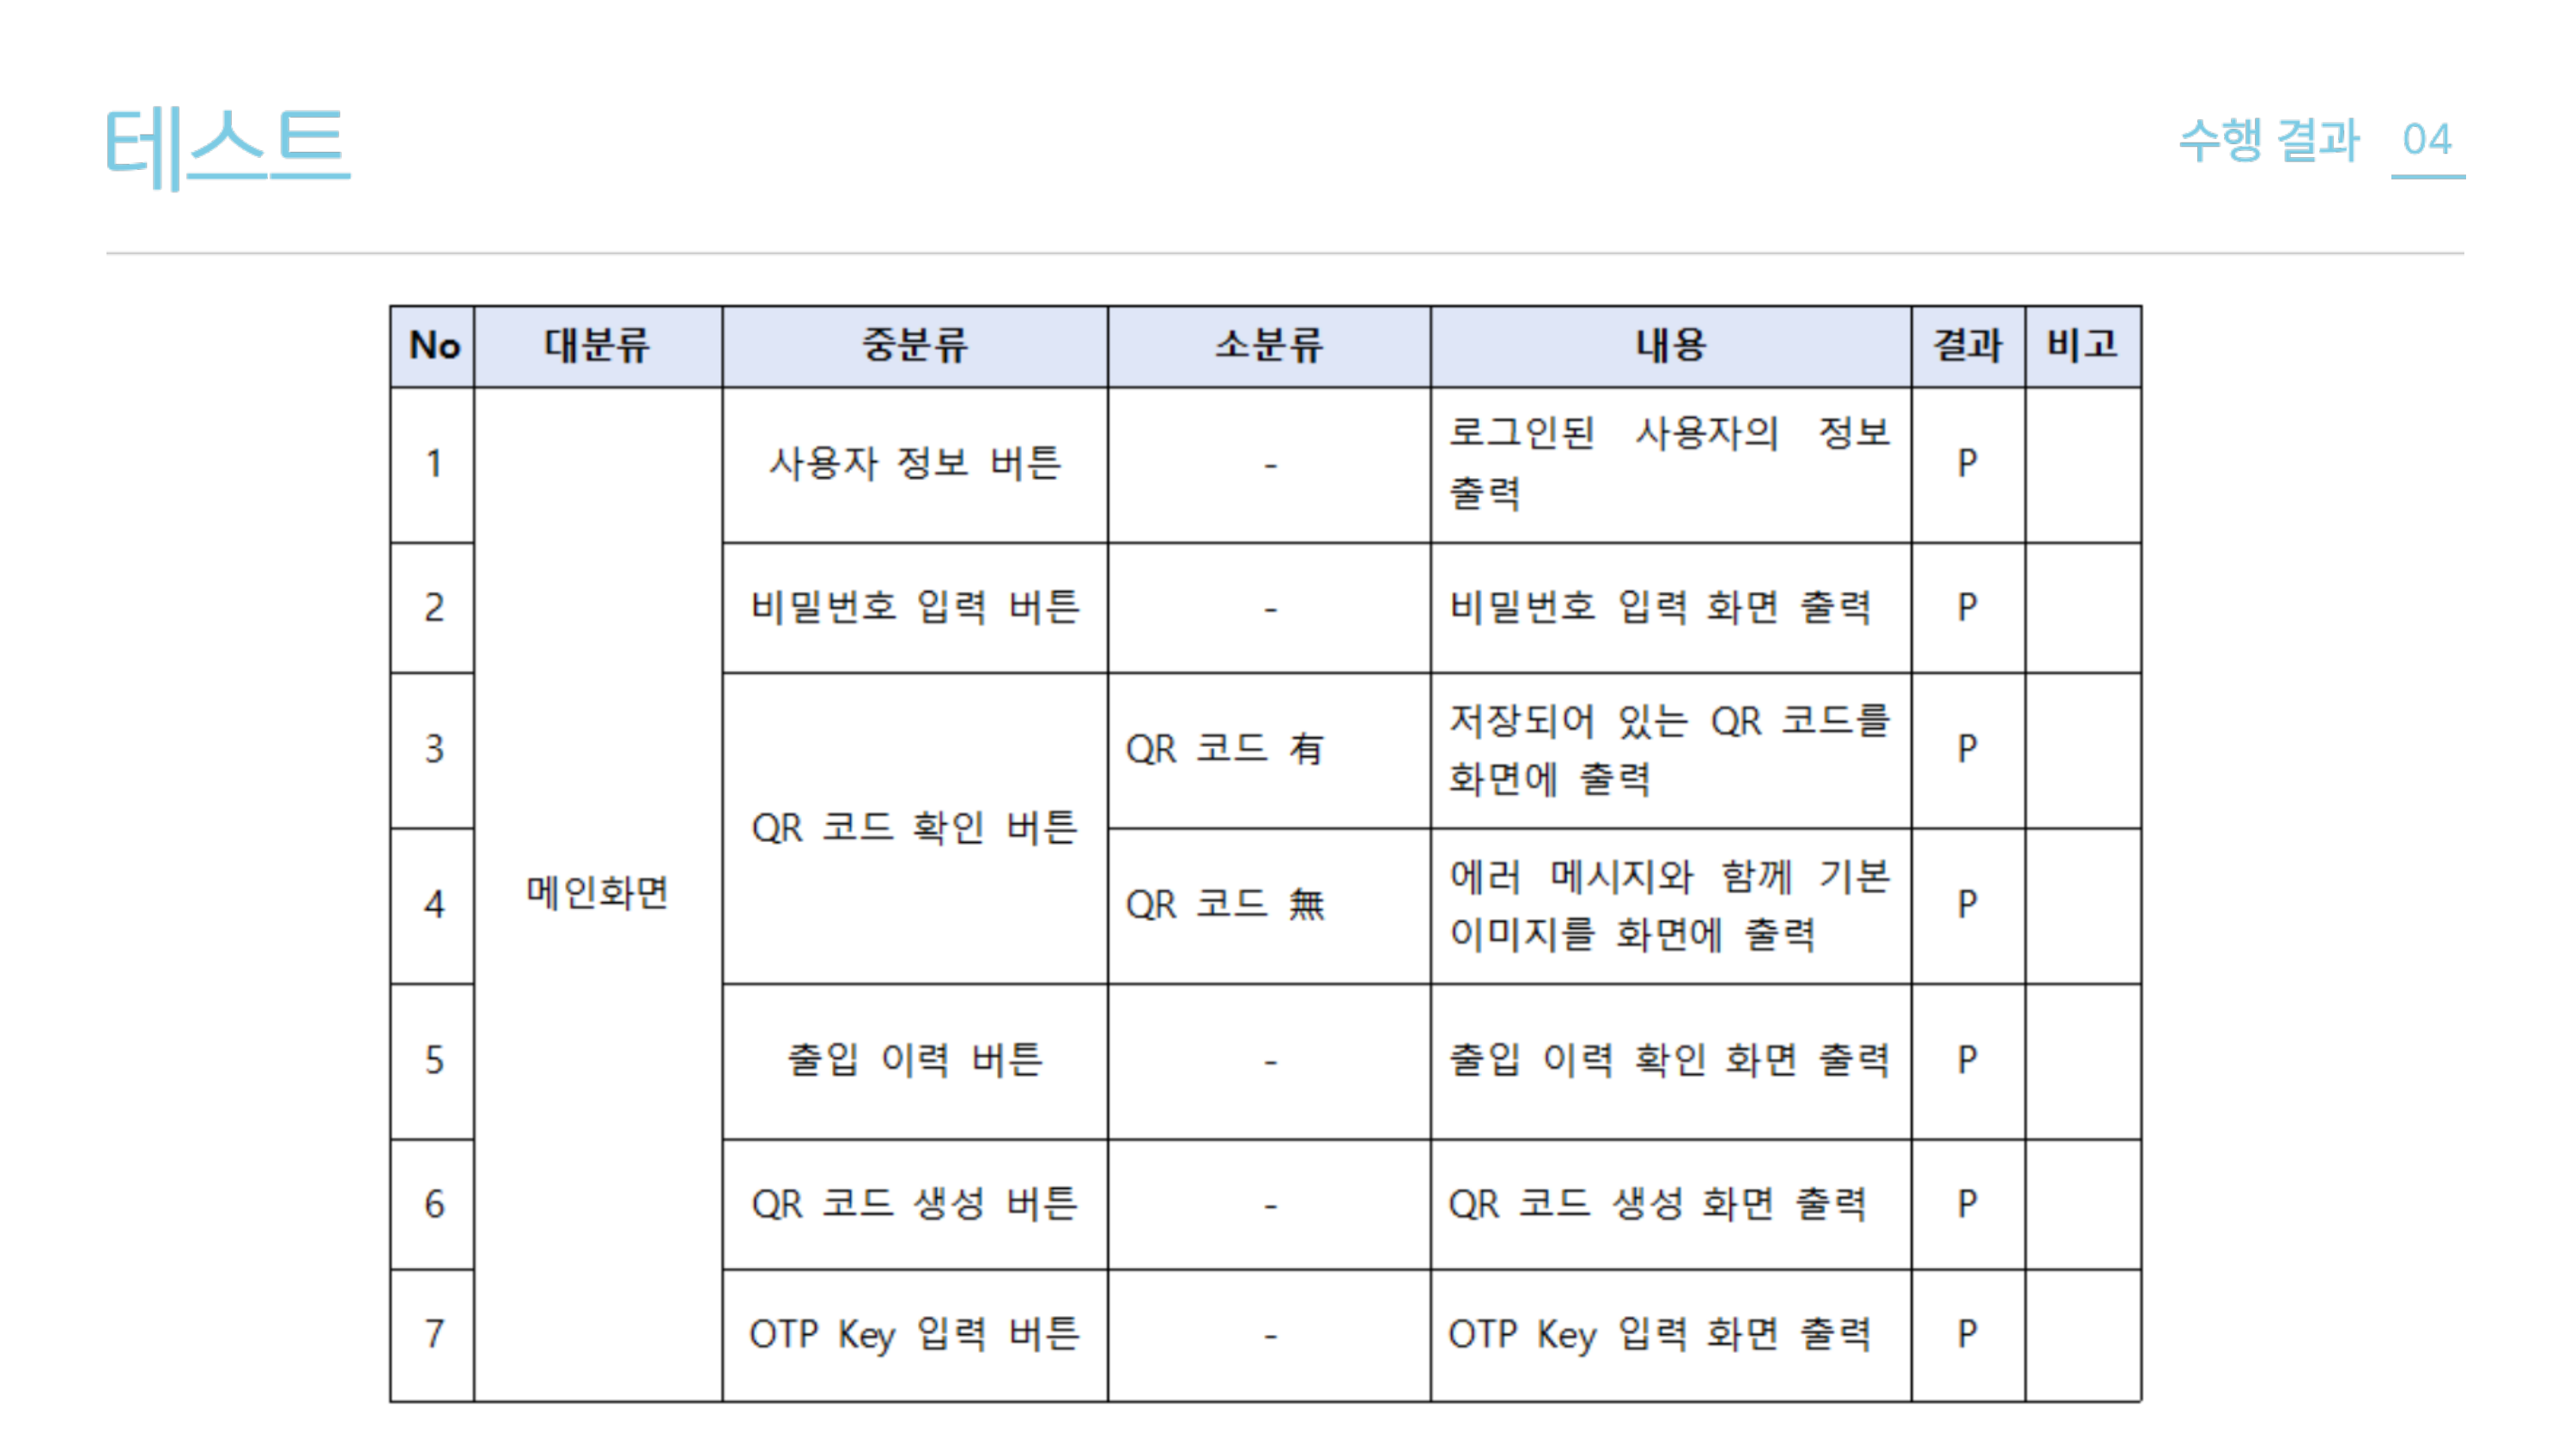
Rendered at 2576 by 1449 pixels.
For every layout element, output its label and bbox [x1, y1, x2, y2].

text_box [380, 293, 2157, 1417]
text_box [2391, 170, 2466, 185]
picture [2172, 100, 2385, 198]
text_box [106, 250, 2464, 258]
picture [89, 75, 402, 233]
picture [2396, 103, 2476, 175]
